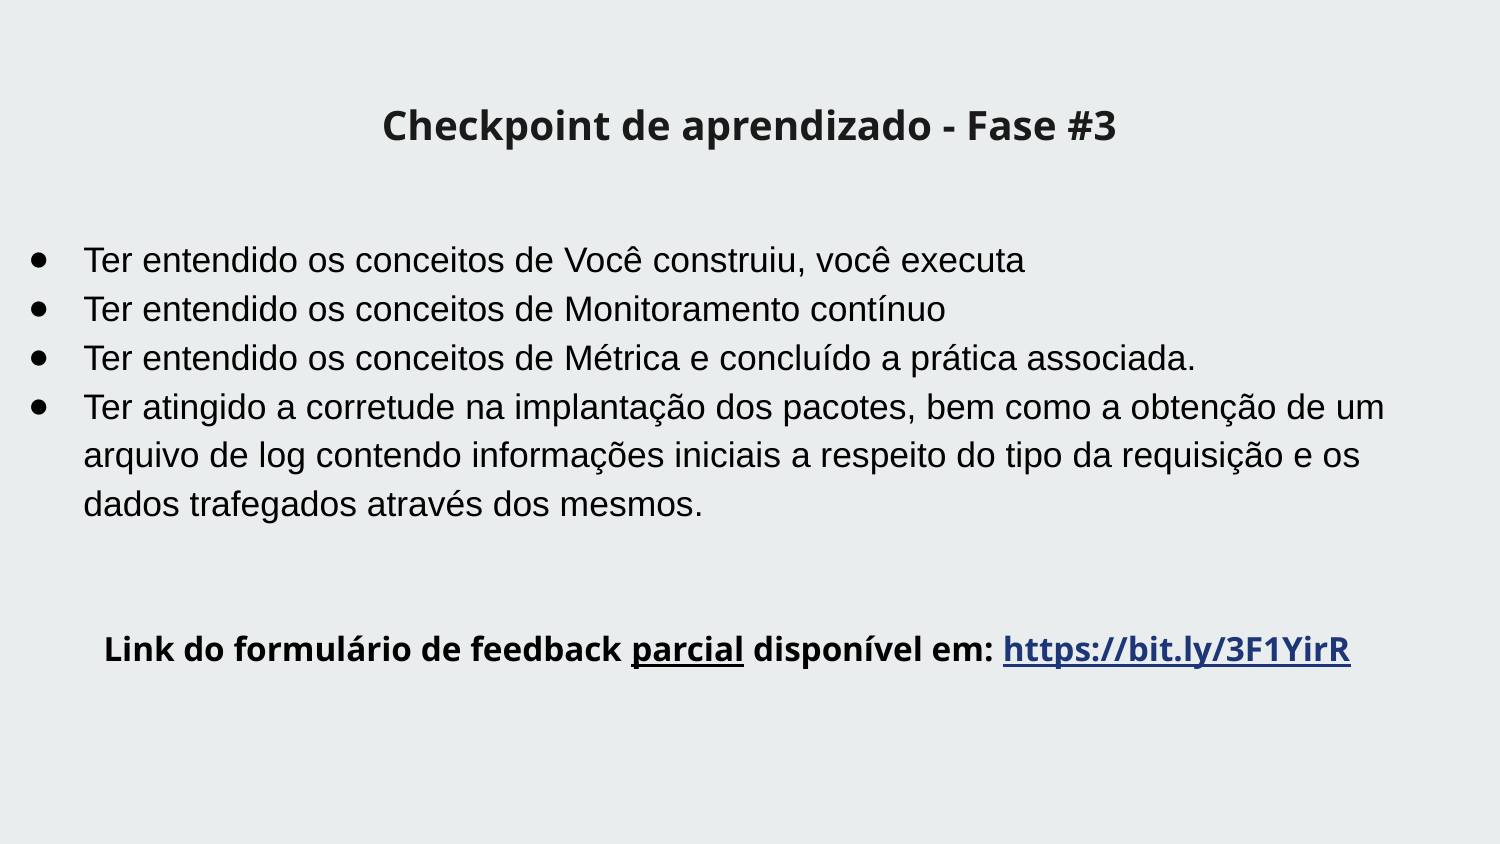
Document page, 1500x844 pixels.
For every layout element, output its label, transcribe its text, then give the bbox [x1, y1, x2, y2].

list Ter entendido os conceitos de Você construiu, você executa Ter entendido os conceitos de Monitoramento contínuo Ter entendido os conceitos de Métrica e concluído a prática associada. Ter atingido a corretude na implantação dos pacotes, bem como a obtenção de um arquivo de log contendo informações iniciais a respeito do tipo da requisição e os dados trafegados através dos mesmos. Link do formulário de feedback parcial disponível em: https://bit.ly/3F1YirR [0, 215, 1470, 796]
title Checkpoint de aprendizado - Fase #3 [119, 85, 1381, 173]
